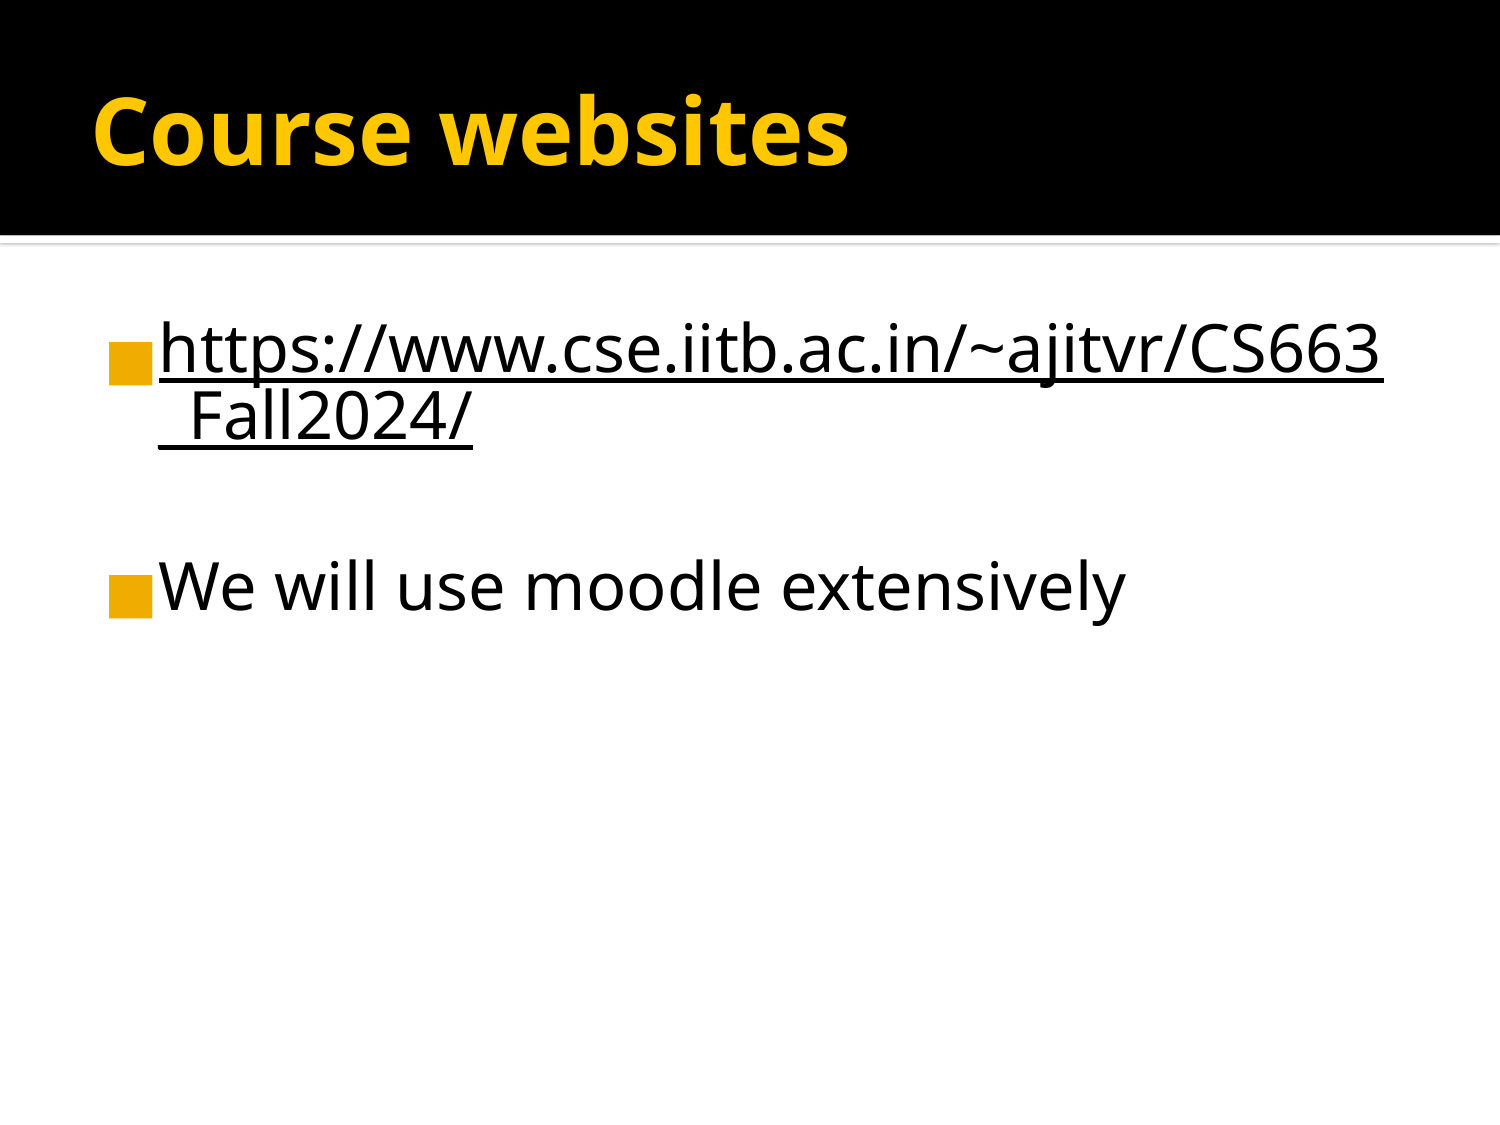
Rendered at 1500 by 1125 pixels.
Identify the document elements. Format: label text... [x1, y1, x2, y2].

list https://www.cse.iitb.ac.in/~ajitvr/CS663_Fall2024/ We will use moodle extensively [75, 291, 1425, 1050]
title Course websites [75, 25, 1425, 231]
